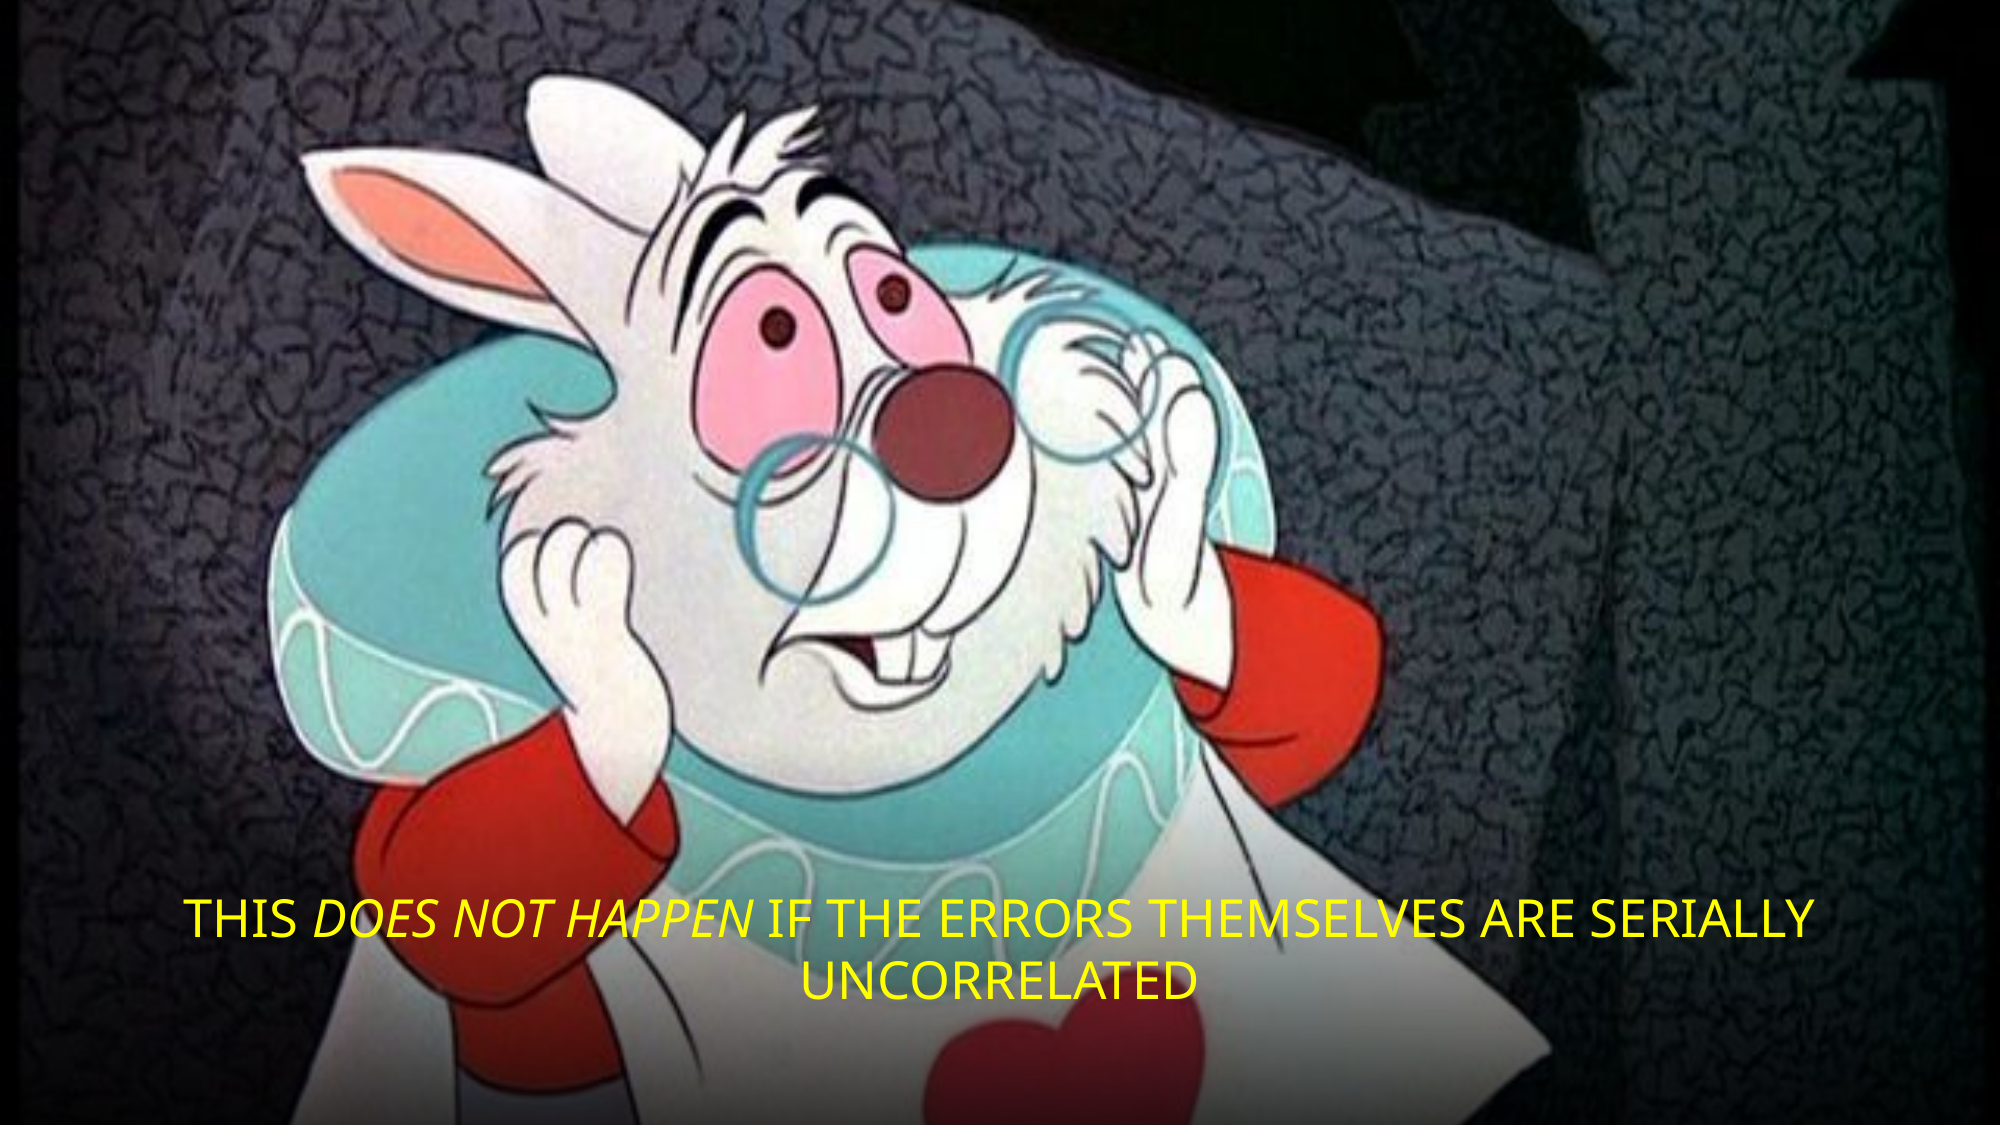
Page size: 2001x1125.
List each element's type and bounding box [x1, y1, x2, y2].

list [0, 0, 2000, 1125]
